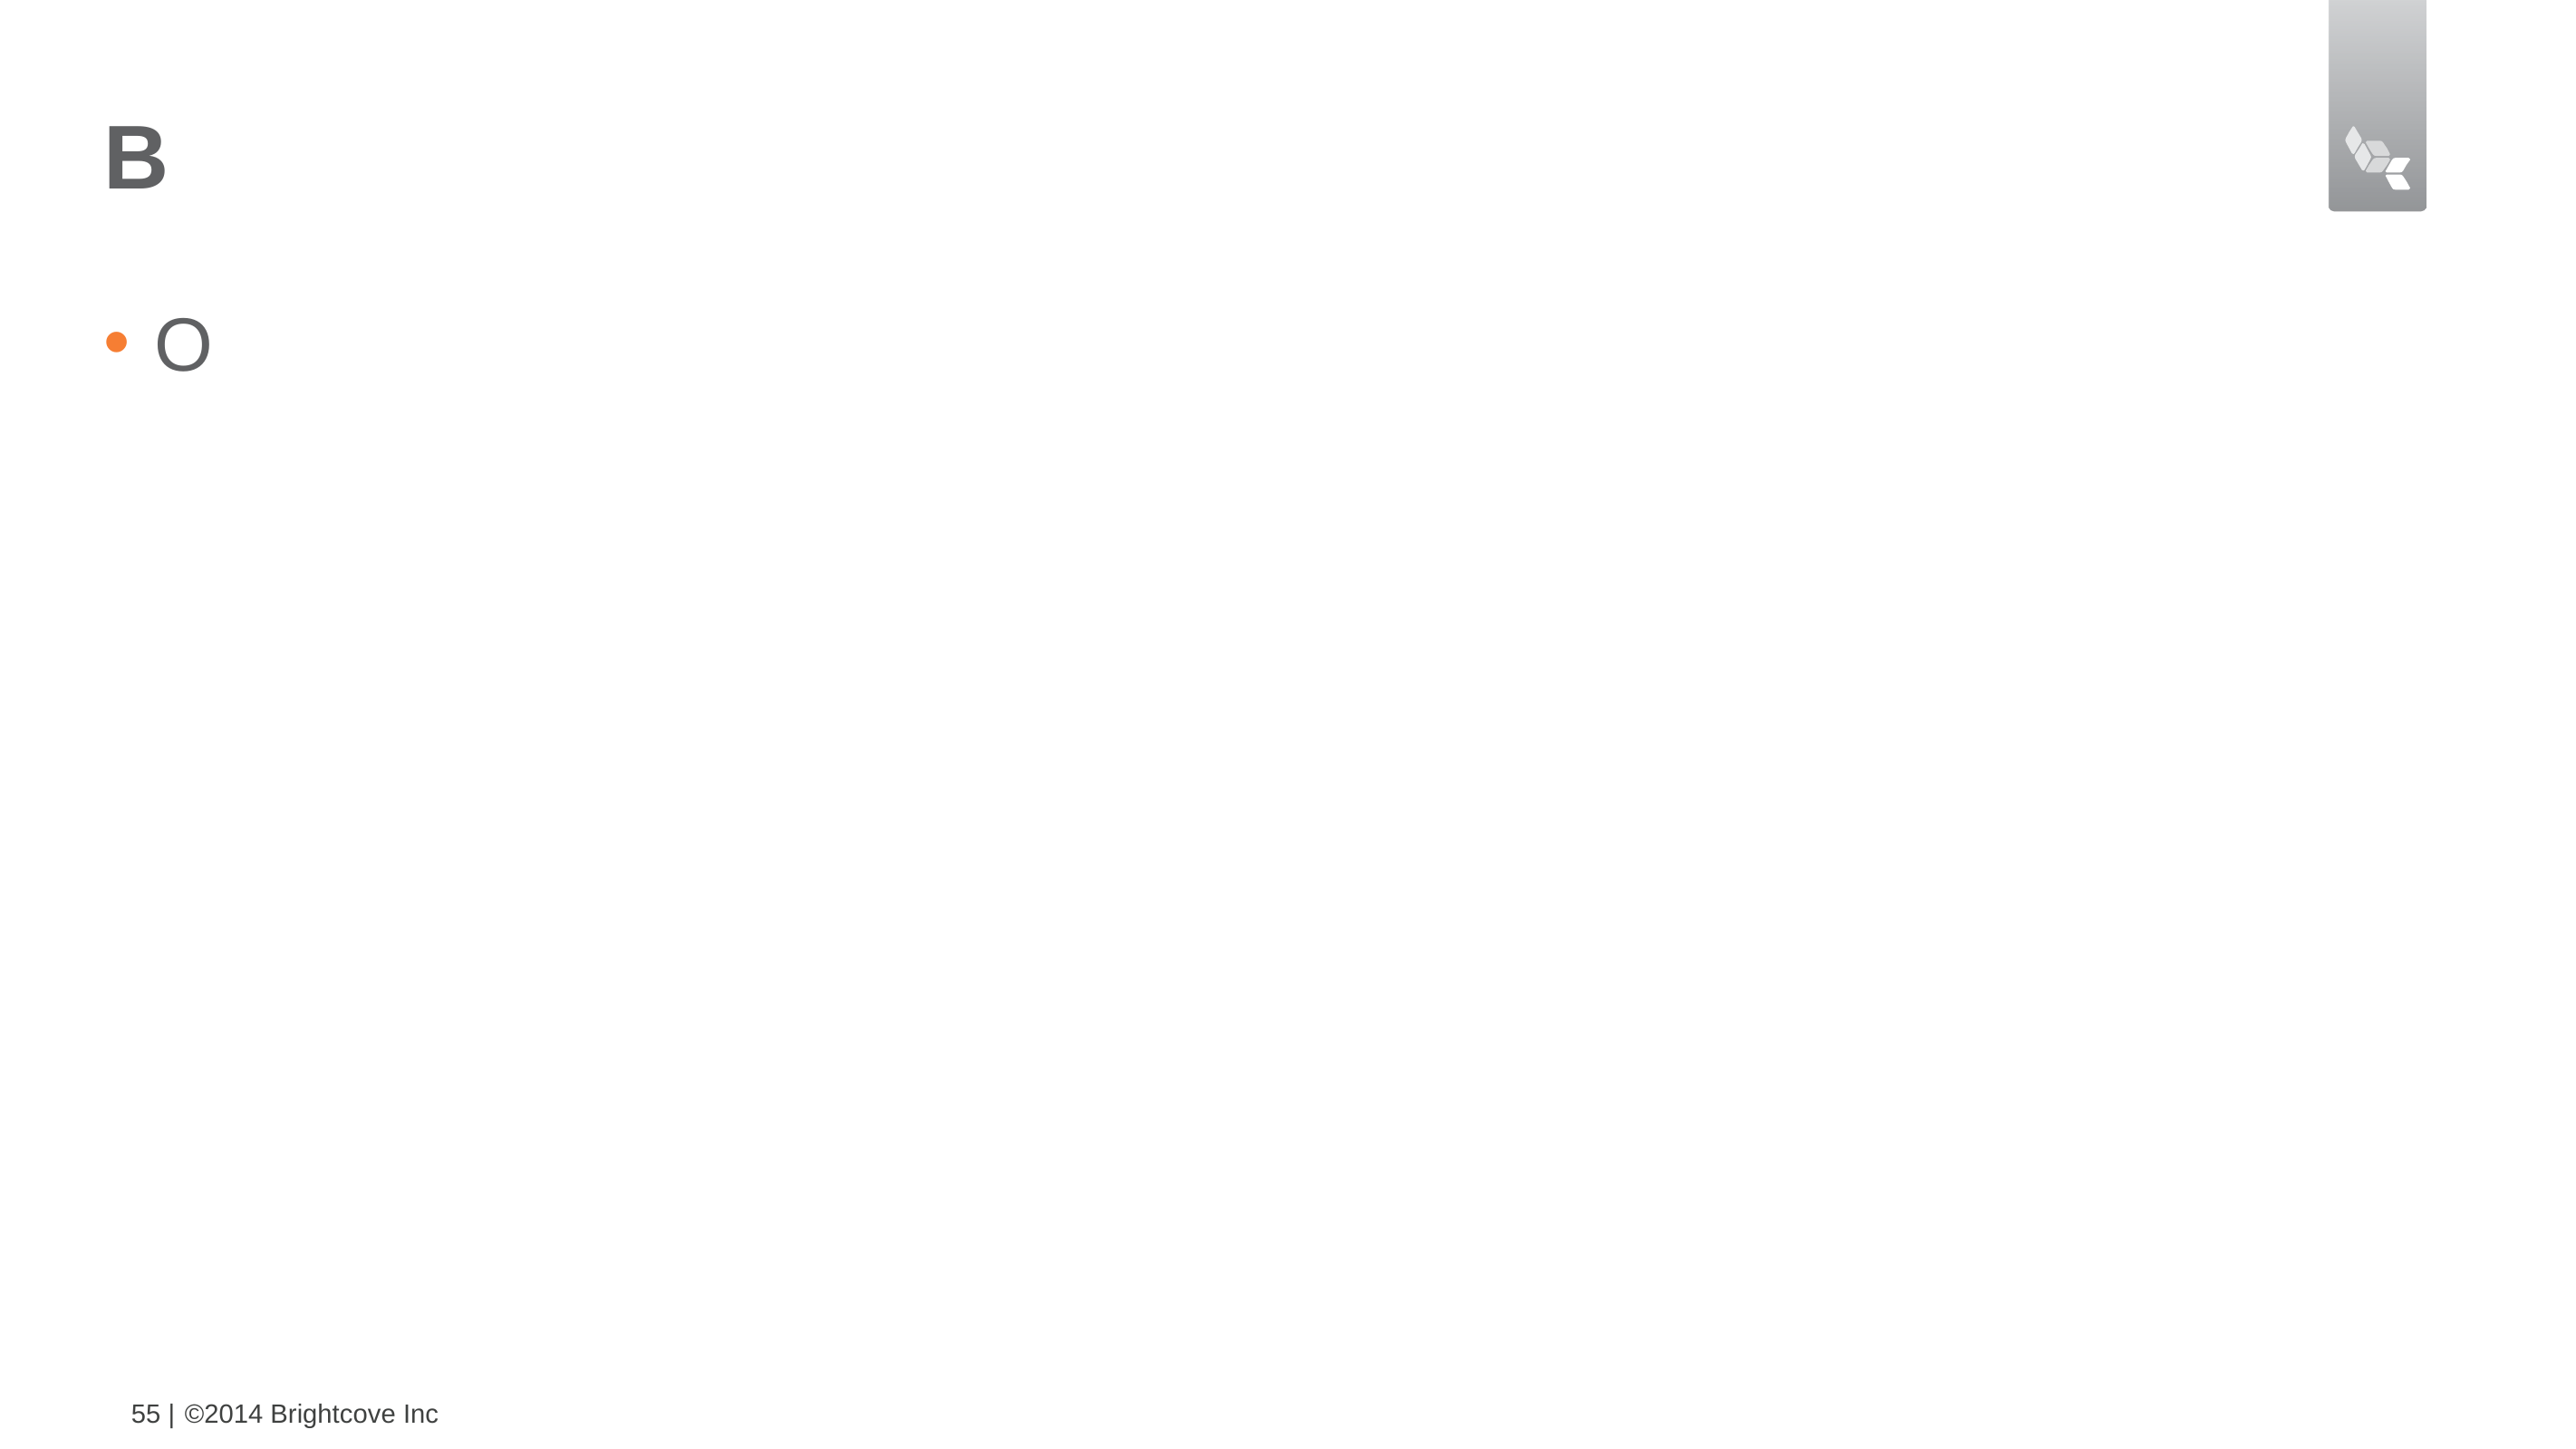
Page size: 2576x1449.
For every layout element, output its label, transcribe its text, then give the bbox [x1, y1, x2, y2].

footer ©2014 Brightcove Inc [189, 1374, 988, 1449]
slide_number 55 | [88, 1374, 189, 1449]
list O [80, 284, 2441, 1302]
title B [80, 44, 2270, 260]
